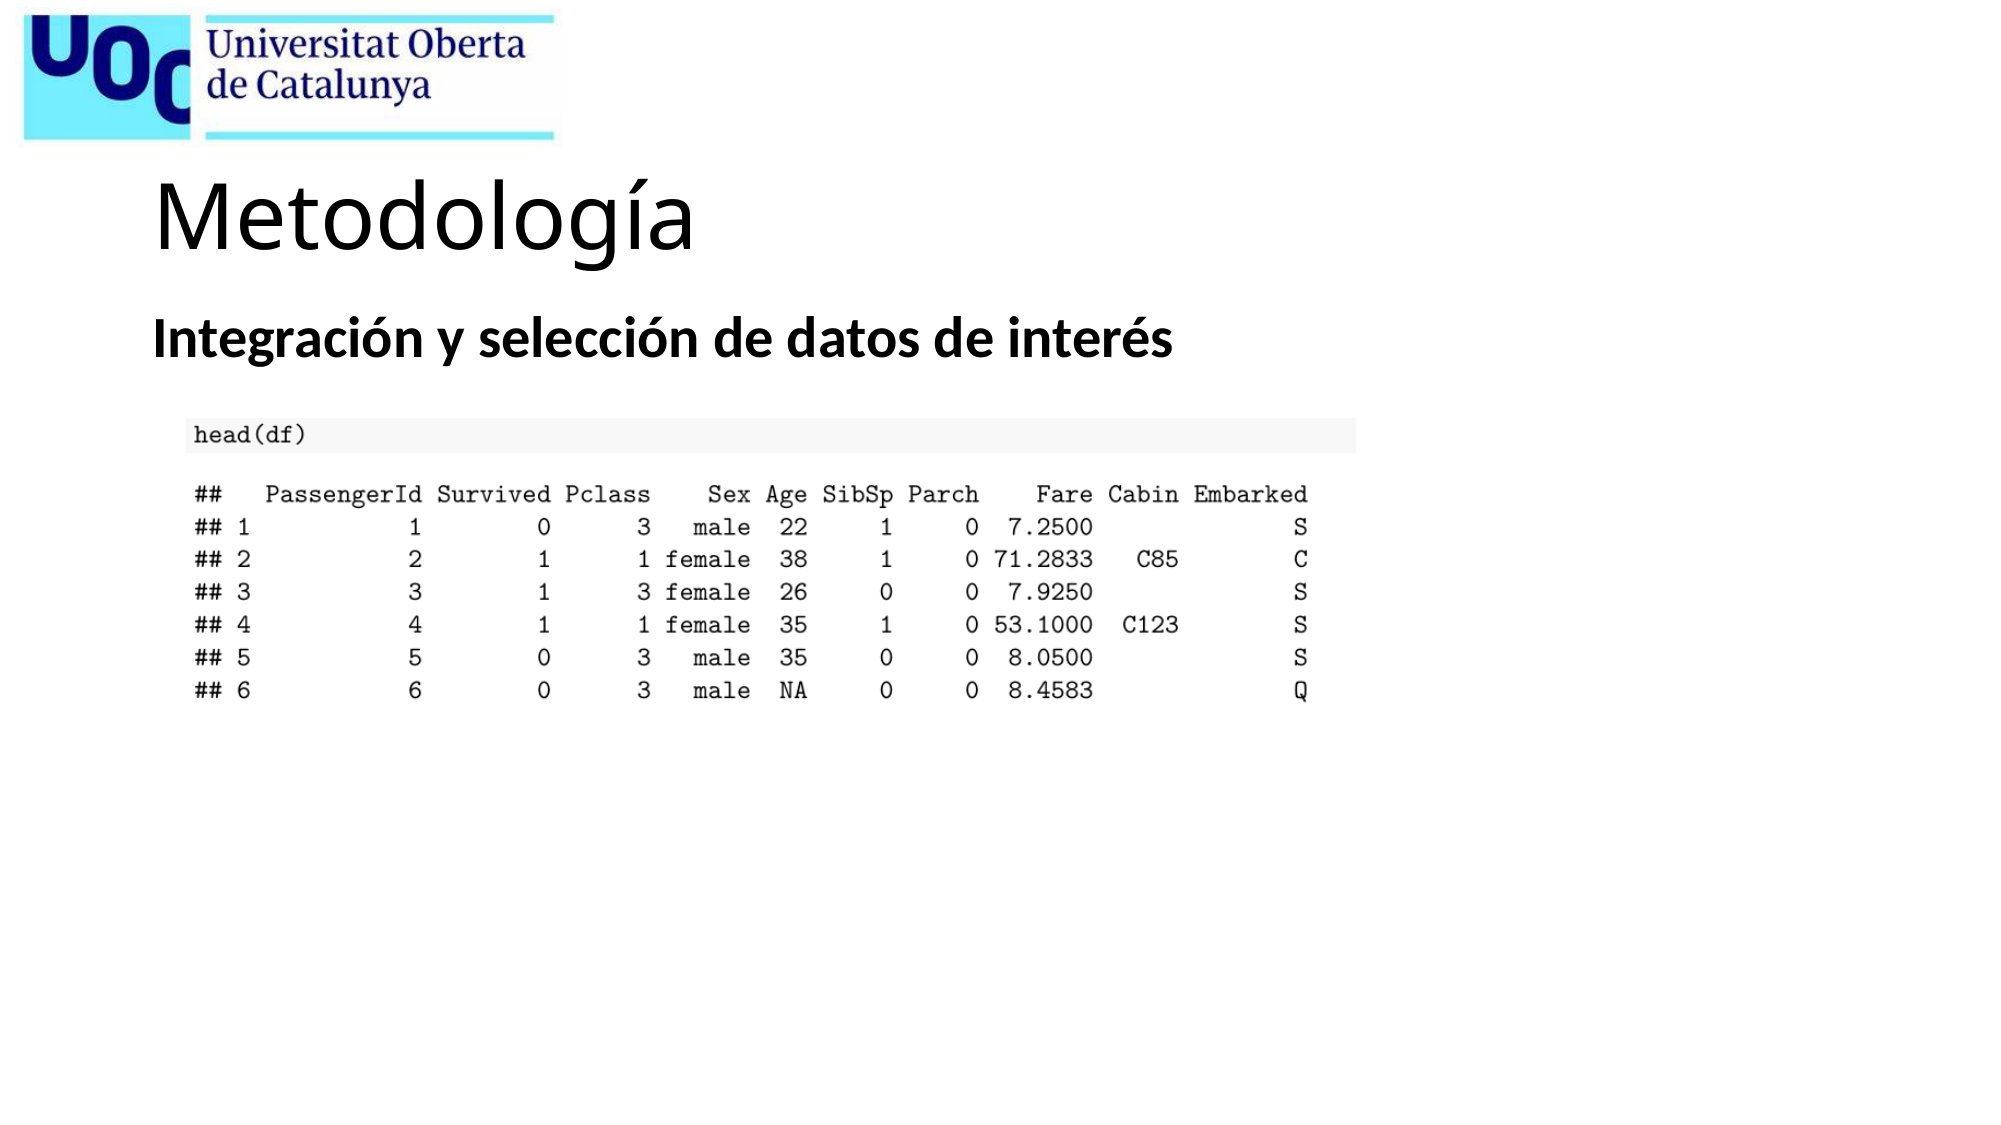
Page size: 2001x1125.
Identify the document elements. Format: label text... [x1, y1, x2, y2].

list Integración y selección de datos de interés [137, 299, 1863, 1014]
picture [137, 418, 1357, 707]
picture [15, 7, 563, 148]
title Metodología [137, 111, 1863, 299]
